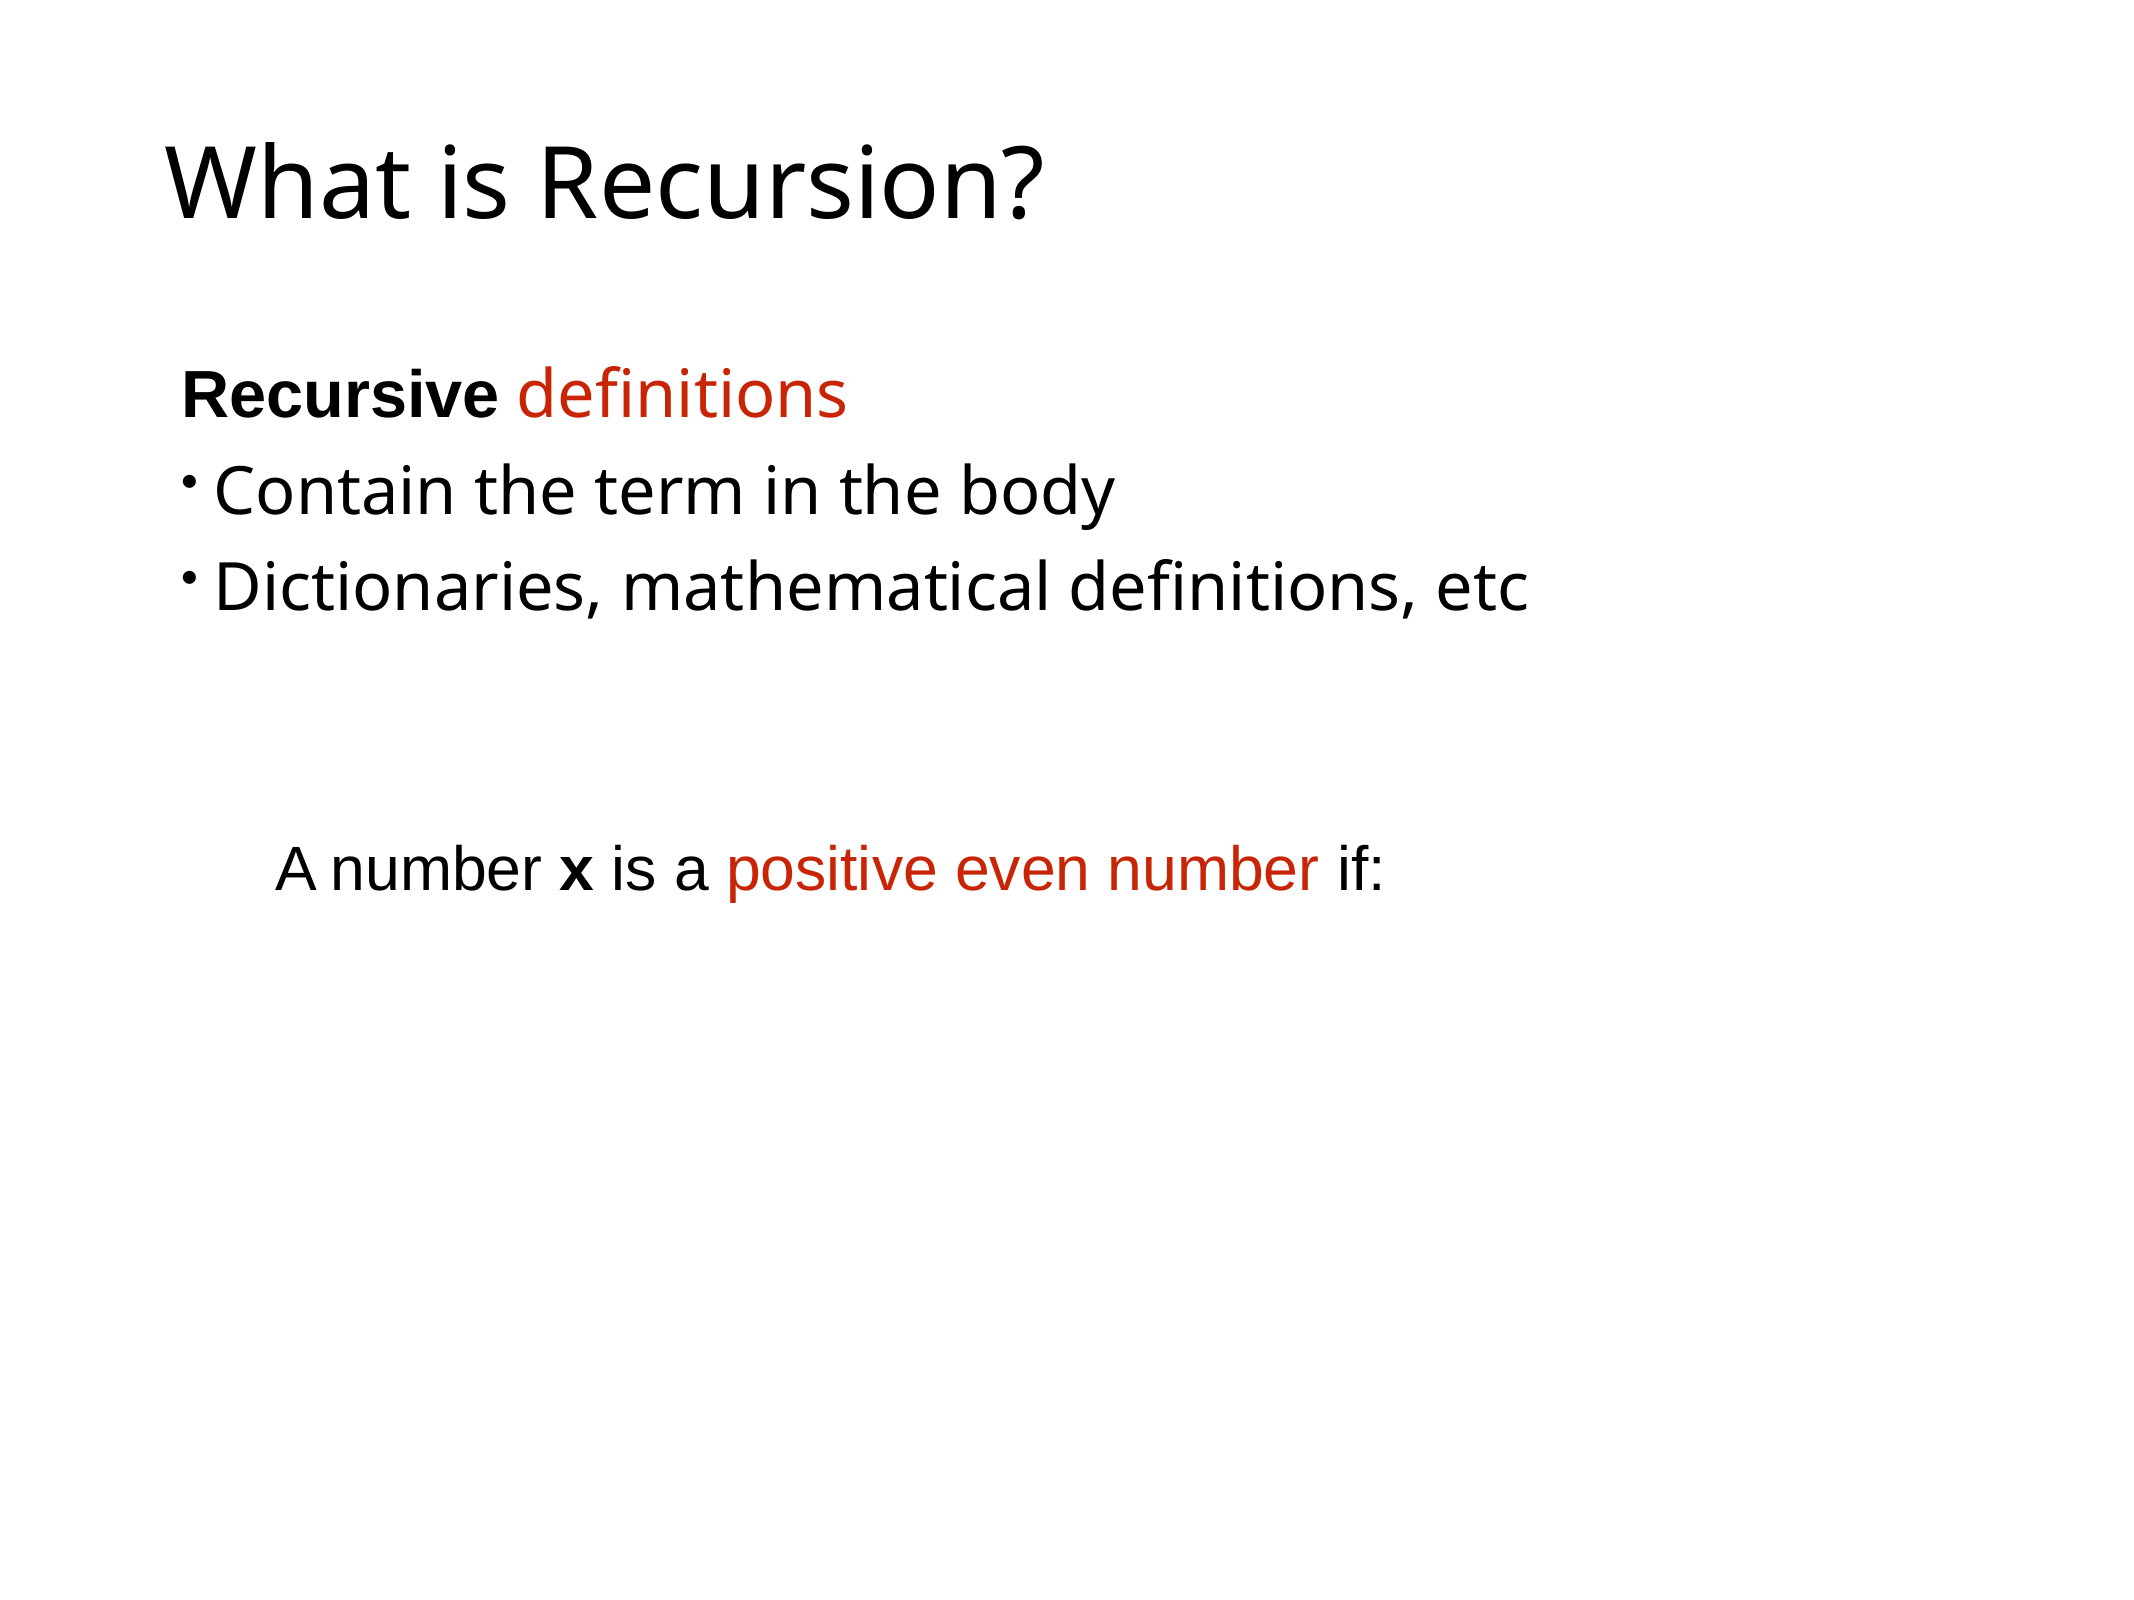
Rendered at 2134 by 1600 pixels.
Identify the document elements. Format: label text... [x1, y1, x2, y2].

list Recursive definitions Contain the term in the body Dictionaries, mathematical definitions, etc [156, 342, 2059, 967]
title What is Recursion? [156, 72, 1978, 285]
text_box A number x is a positive even number if: [216, 819, 1453, 912]
